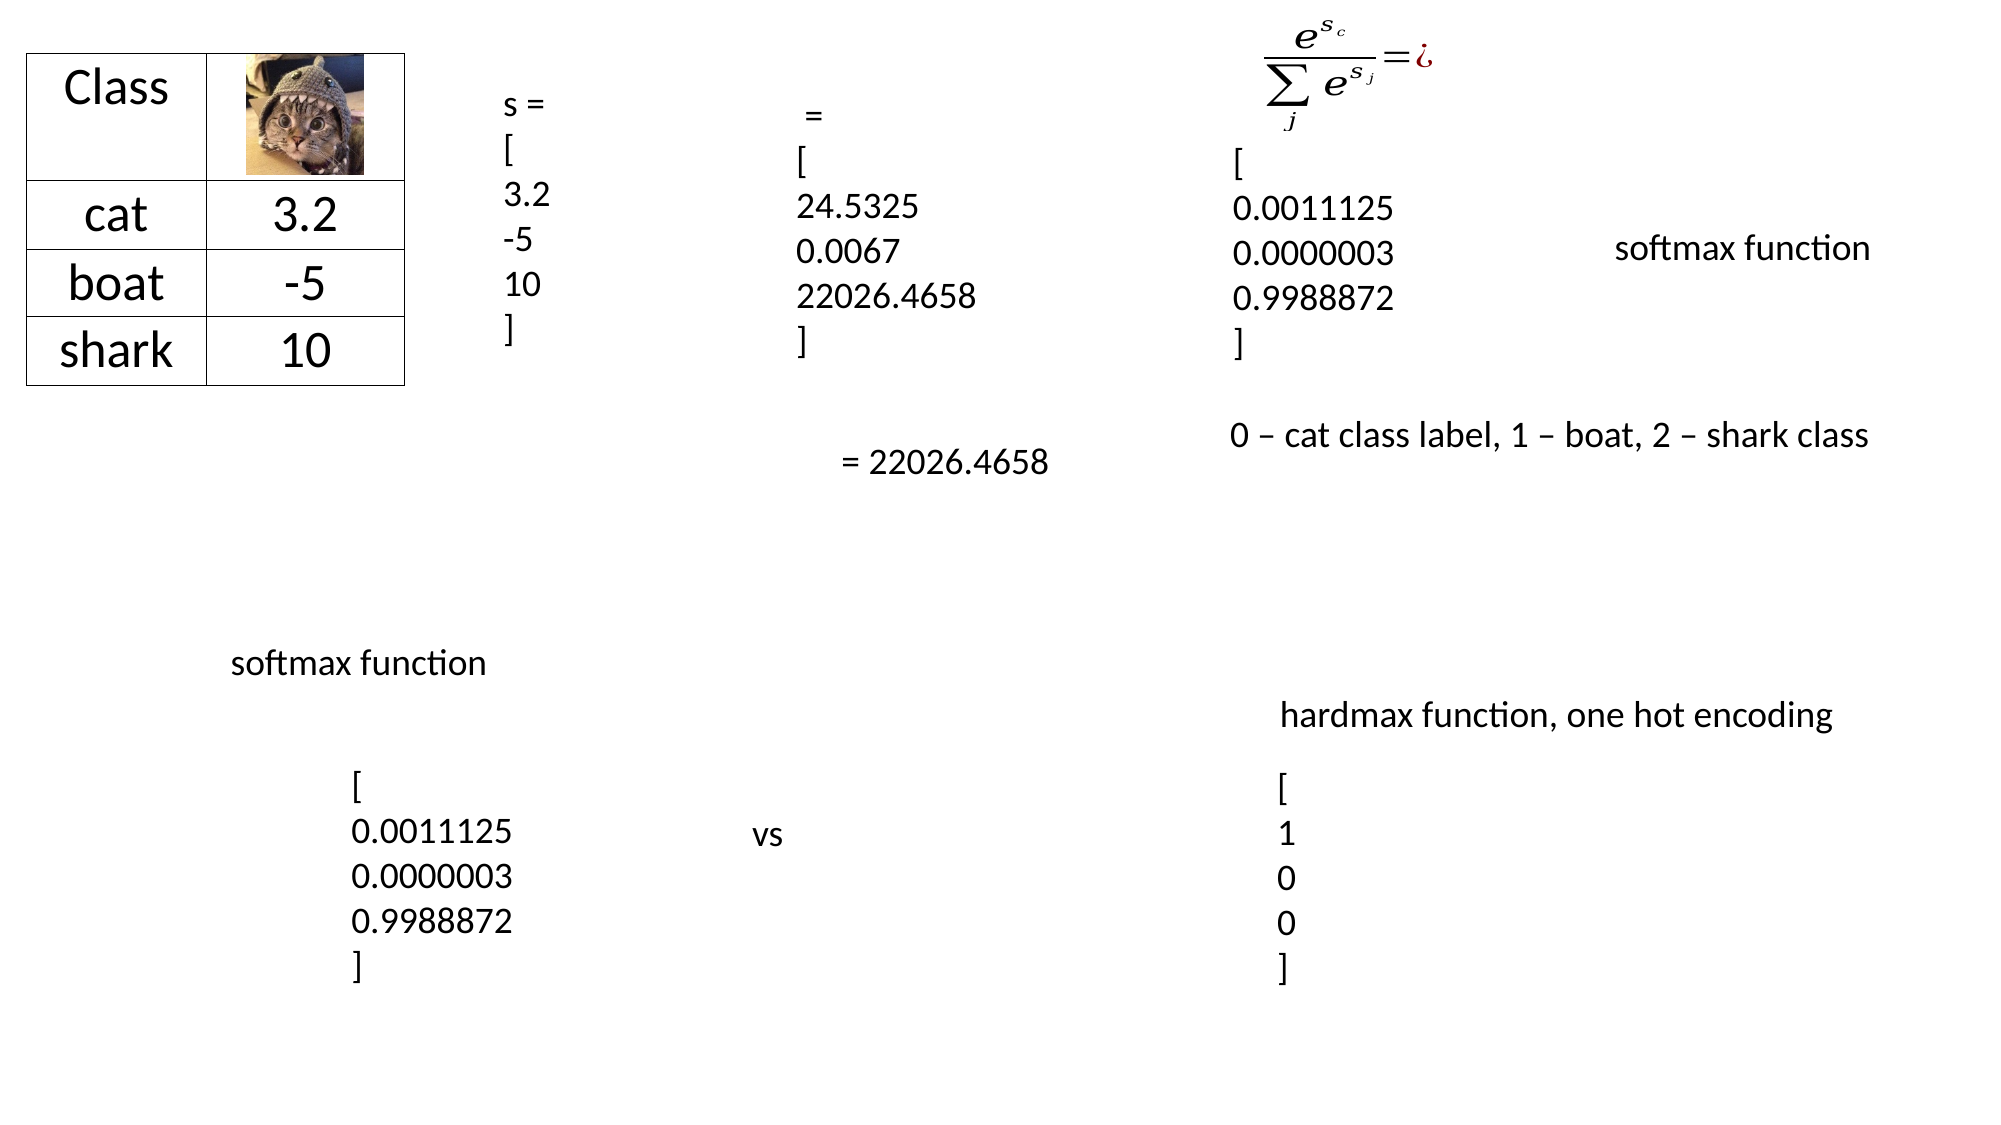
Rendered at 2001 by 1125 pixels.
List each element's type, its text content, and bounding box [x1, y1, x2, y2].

text_box 0 – cat class label, 1 – boat, 2 – shark class [1215, 402, 1885, 462]
text_box softmax function [215, 630, 503, 691]
text_box softmax function [1599, 215, 1887, 276]
text_box vs [737, 802, 799, 862]
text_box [26, 53, 990, 440]
text_box hardmax function, one hot encoding [1265, 682, 1849, 788]
text_box [ 1 0 0 ] [1262, 755, 1484, 996]
text_box [ 0.0011125 0.0000003 0.9988872 ] [1218, 130, 1440, 371]
text_box [ 0.0011125 0.0000003 0.9988872 ] [336, 754, 558, 994]
